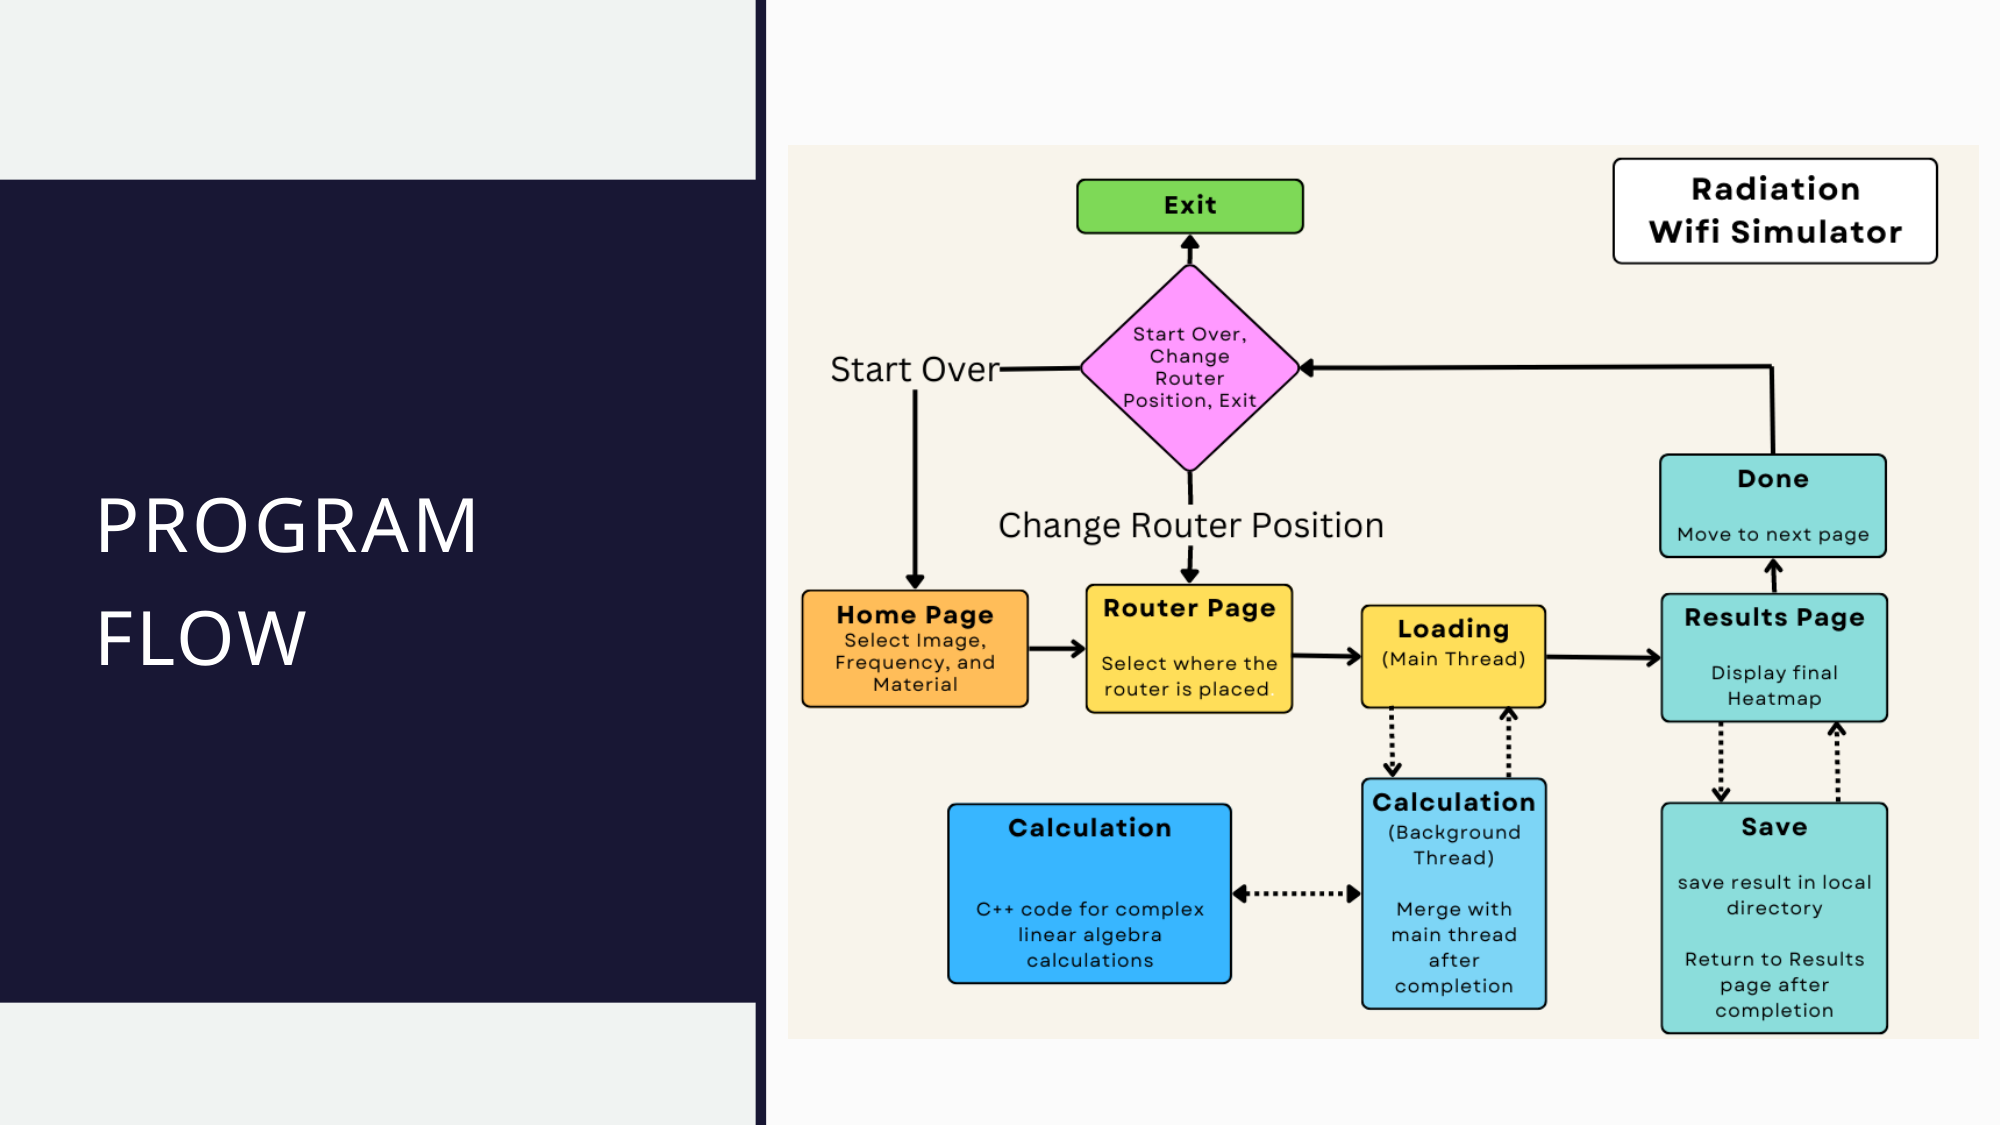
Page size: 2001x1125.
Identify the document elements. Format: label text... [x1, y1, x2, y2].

text_box [0, 179, 755, 1004]
picture [788, 145, 1980, 1039]
text_box [0, 0, 755, 179]
text_box [0, 1004, 755, 1125]
title Program Flow [76, 280, 692, 696]
text_box [755, 0, 767, 1125]
text_box [767, 0, 2000, 1125]
